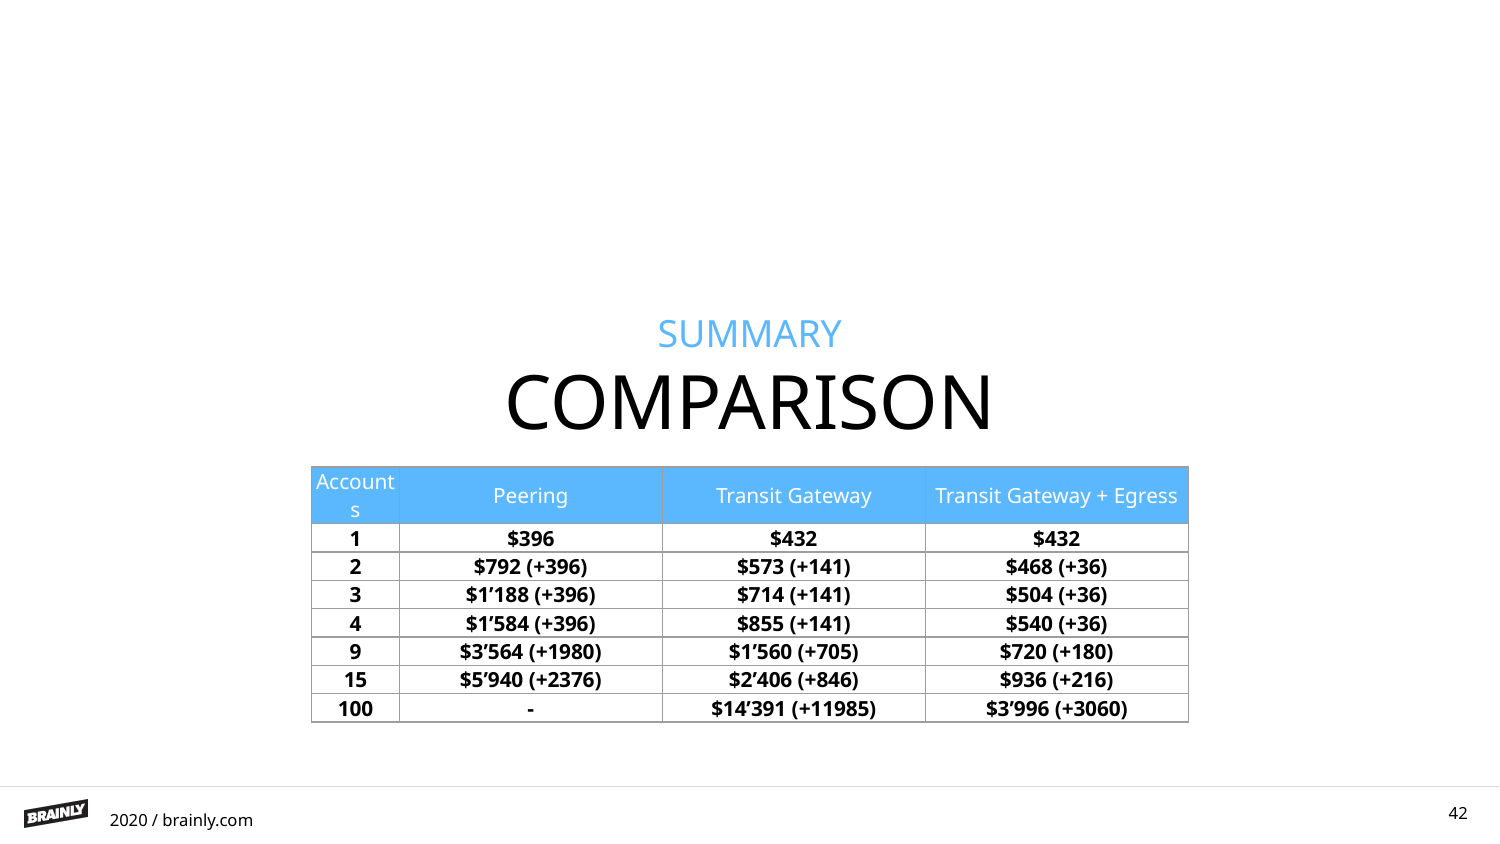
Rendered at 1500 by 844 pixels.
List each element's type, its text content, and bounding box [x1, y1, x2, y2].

table_cell 2 [312, 553, 399, 580]
table_cell $396 [400, 524, 662, 551]
picture [24, 799, 88, 828]
table_cell $540 (+36) [926, 609, 1188, 636]
table_cell 3 [312, 581, 399, 608]
table_cell $432 [926, 524, 1188, 551]
table_cell $1’560 (+705) [663, 638, 925, 665]
table_header Transit Gateway [663, 468, 925, 523]
table_cell $720 (+180) [926, 638, 1188, 665]
table_header Accounts [312, 468, 399, 523]
table_cell $14’391 (+11985) [663, 694, 925, 721]
table_cell $792 (+396) [400, 553, 662, 580]
slide_number ‹#› [1392, 800, 1483, 829]
table_cell 4 [312, 609, 399, 636]
text_box SUMMARY COMPARISON [121, 220, 1379, 535]
table_cell $855 (+141) [663, 609, 925, 636]
table_cell $3’996 (+3060) [926, 694, 1188, 721]
table_cell $5’940 (+2376) [400, 666, 662, 693]
table_cell $2’406 (+846) [663, 666, 925, 693]
table_header Peering [400, 468, 662, 523]
table_cell $1’584 (+396) [400, 609, 662, 636]
table_cell 1 [312, 524, 399, 551]
table_cell $573 (+141) [663, 553, 925, 580]
table_cell 100 [312, 694, 399, 721]
table_cell $936 (+216) [926, 666, 1188, 693]
table_cell $504 (+36) [926, 581, 1188, 608]
table_cell - [400, 694, 662, 721]
table_cell 15 [312, 666, 399, 693]
table_cell 9 [312, 638, 399, 665]
table_header Transit Gateway + Egress [926, 468, 1188, 523]
table_cell $3’564 (+1980) [400, 638, 662, 665]
table_cell $1’188 (+396) [400, 581, 662, 608]
table_cell $468 (+36) [926, 553, 1188, 580]
table_cell $714 (+141) [663, 581, 925, 608]
table_cell $432 [663, 524, 925, 551]
text_box 2020 / brainly.com [98, 794, 746, 835]
